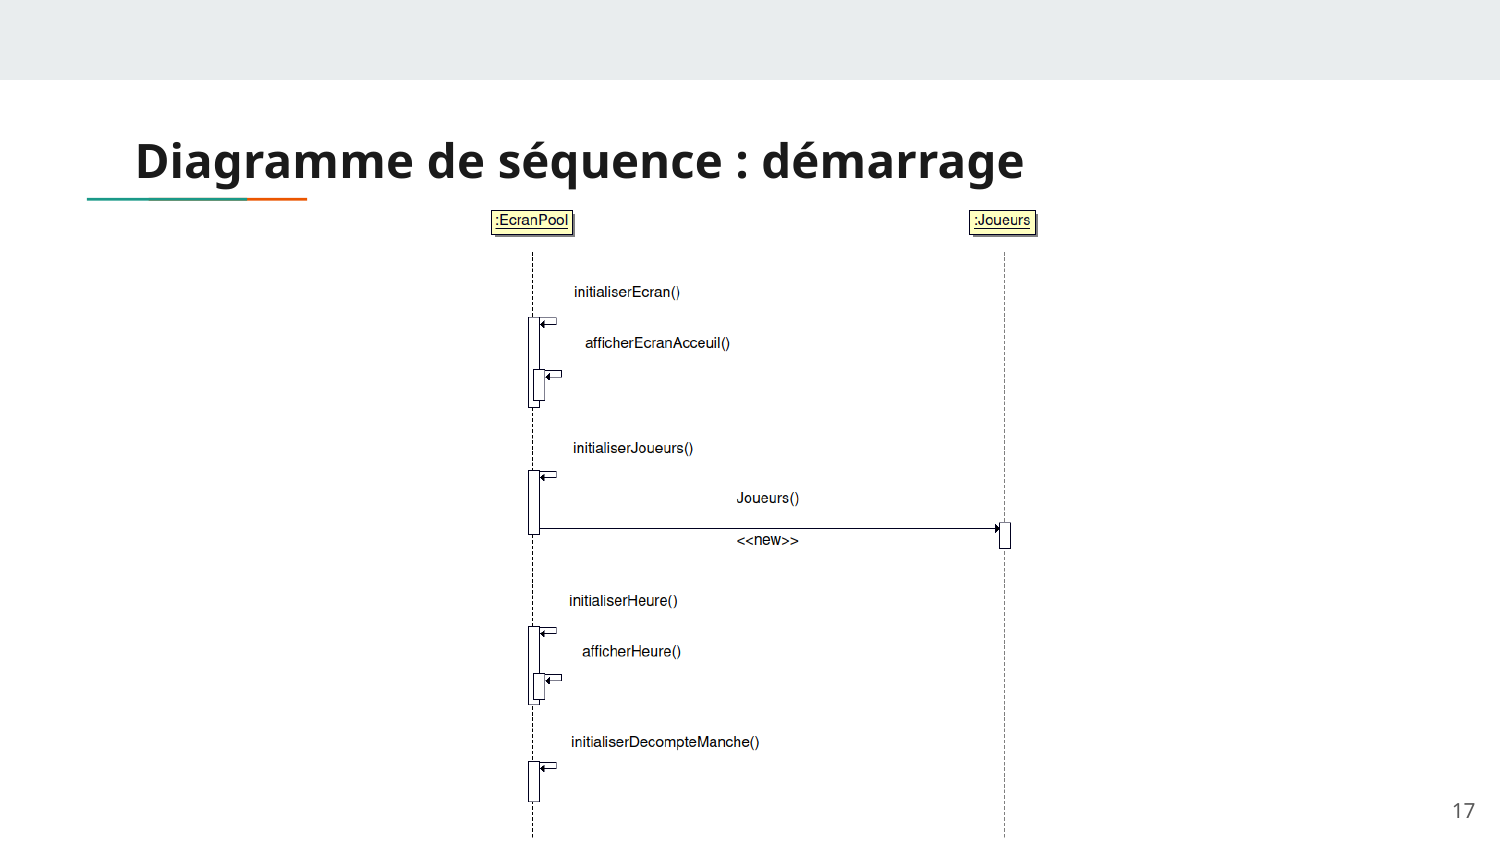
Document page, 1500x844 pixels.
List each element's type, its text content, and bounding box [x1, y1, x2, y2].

slide_number ‹#› [1400, 779, 1491, 844]
picture [423, 208, 1077, 838]
title Diagramme de séquence : démarrage [119, 116, 1381, 205]
text_box [0, 162, 552, 229]
